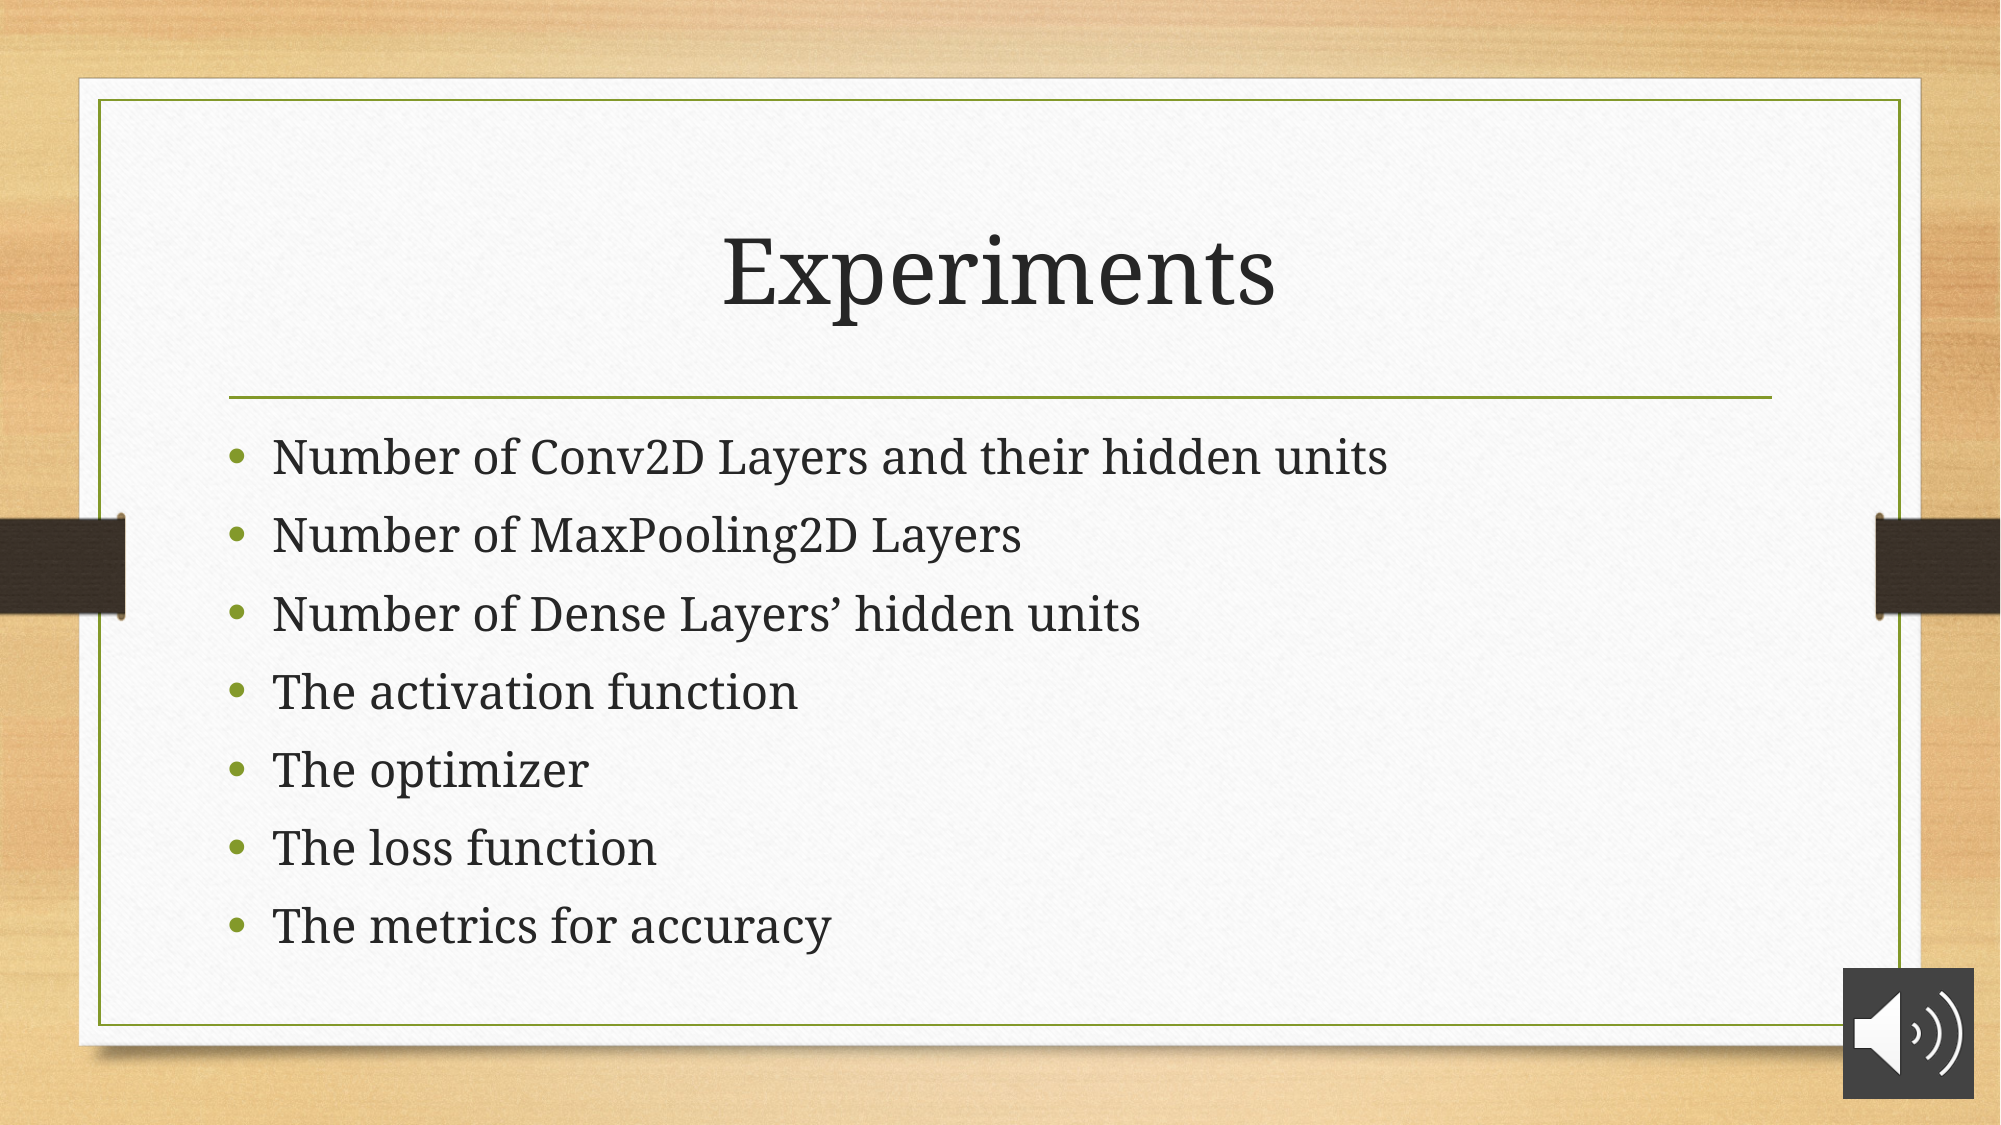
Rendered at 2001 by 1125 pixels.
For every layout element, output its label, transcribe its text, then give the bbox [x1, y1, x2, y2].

list Number of Conv2D Layers and their hidden units Number of MaxPooling2D Layers Number of Dense Layers’ hidden units The activation function The optimizer The loss function The metrics for accuracy [212, 419, 1788, 964]
picture [0, 0, 2001, 1125]
title Experiments [212, 161, 1788, 375]
